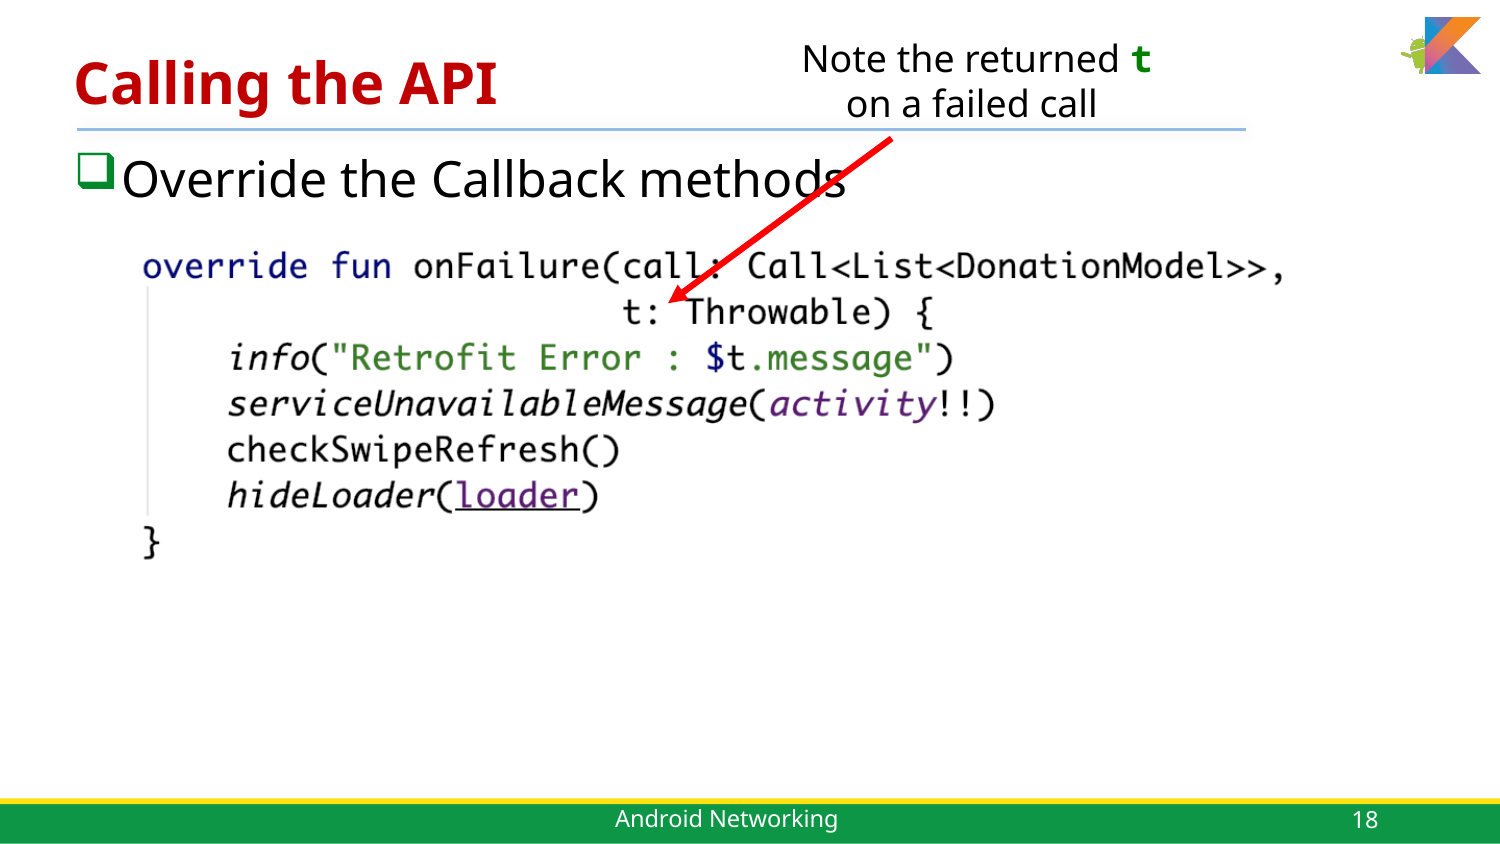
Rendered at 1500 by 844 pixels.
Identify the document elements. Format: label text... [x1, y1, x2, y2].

list Override the Callback methods [64, 137, 1341, 844]
picture [1401, 17, 1481, 74]
slide_number 18 [1074, 799, 1388, 844]
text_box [667, 138, 892, 304]
footer Android Networking [527, 802, 927, 843]
picture [132, 227, 1311, 571]
title Calling the API [64, 0, 1341, 126]
text_box Note the returned t on a failed call [702, 28, 1252, 132]
